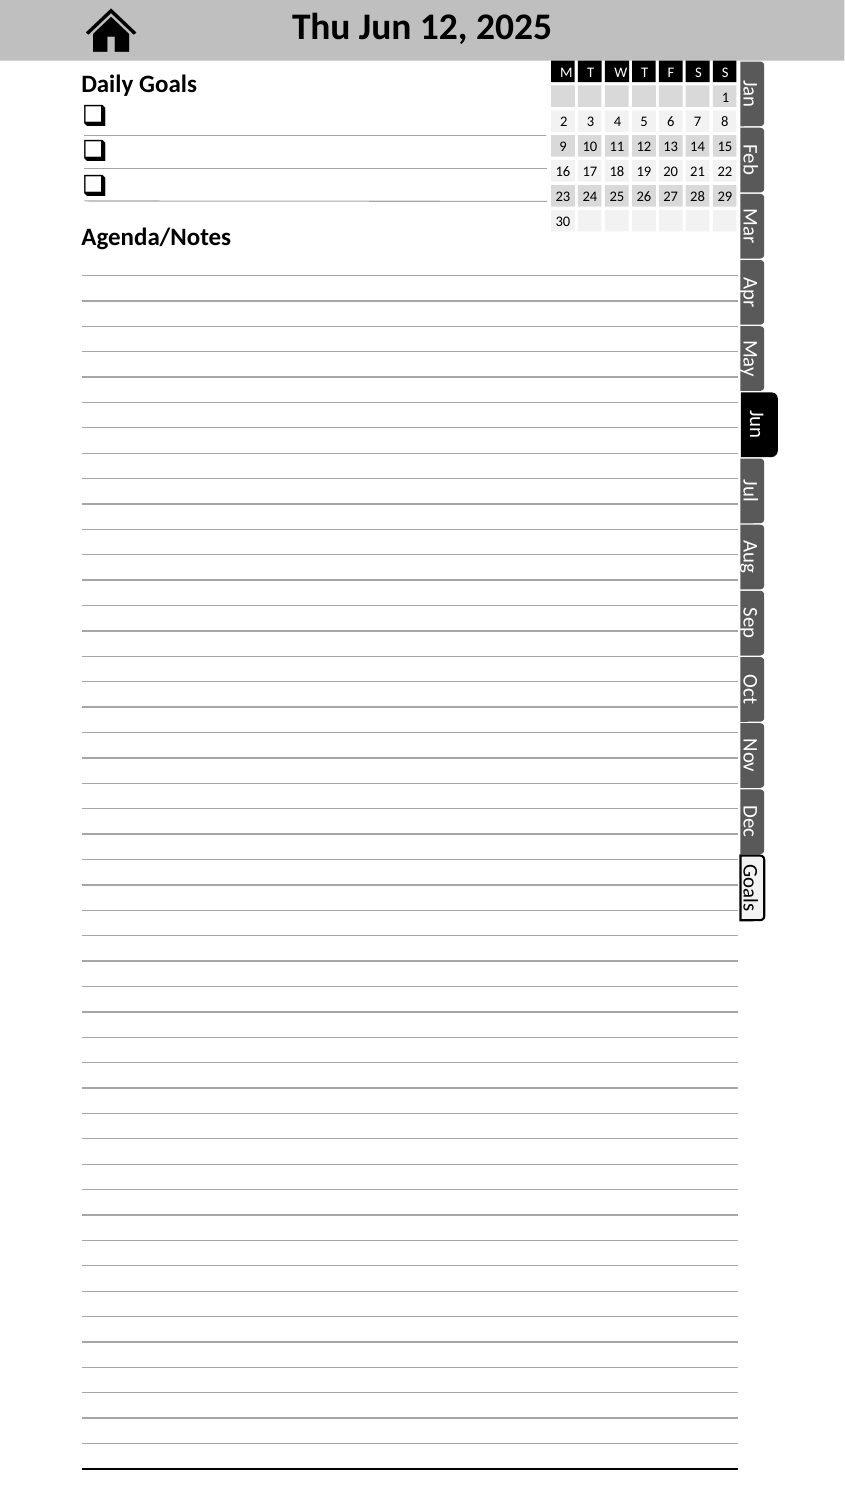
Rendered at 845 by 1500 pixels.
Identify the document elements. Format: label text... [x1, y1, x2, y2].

picture [82, 1, 140, 59]
list Thu Jun 12, 2025 [190, 0, 655, 61]
